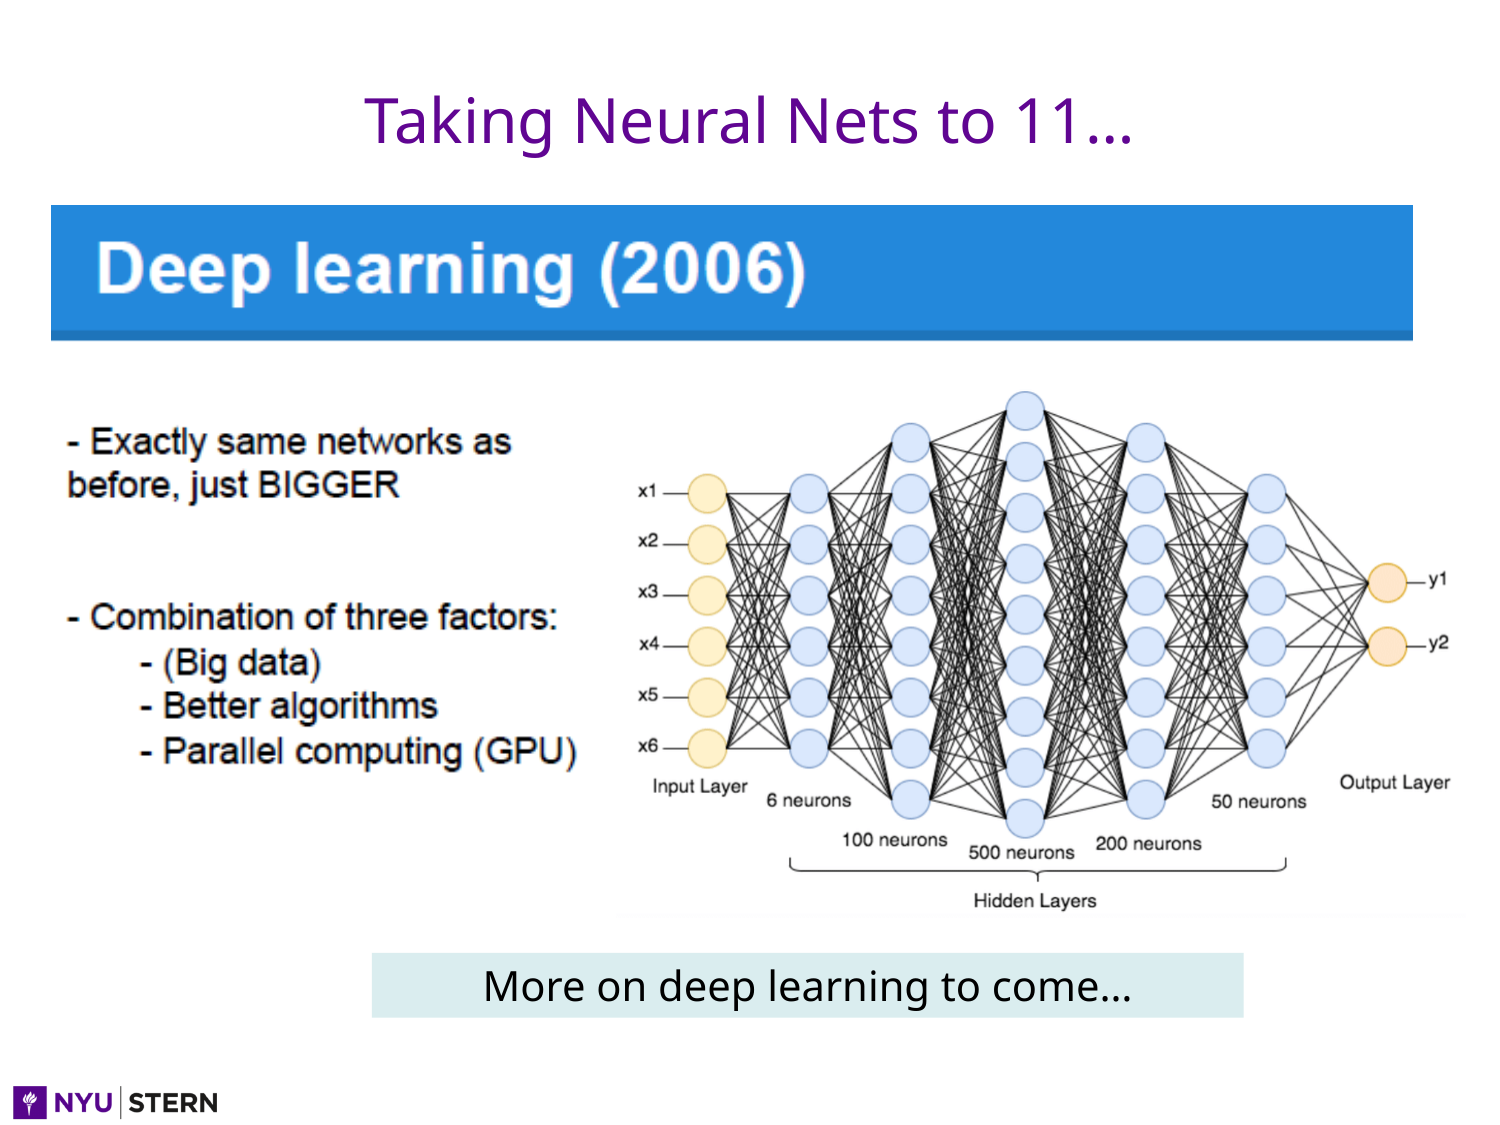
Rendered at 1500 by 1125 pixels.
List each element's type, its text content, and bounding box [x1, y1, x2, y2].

picture [0, 1038, 230, 1125]
title Taking Neural Nets to 11… [75, 62, 1425, 175]
text_box More on deep learning to come… [371, 959, 1244, 1018]
picture [50, 205, 1467, 951]
